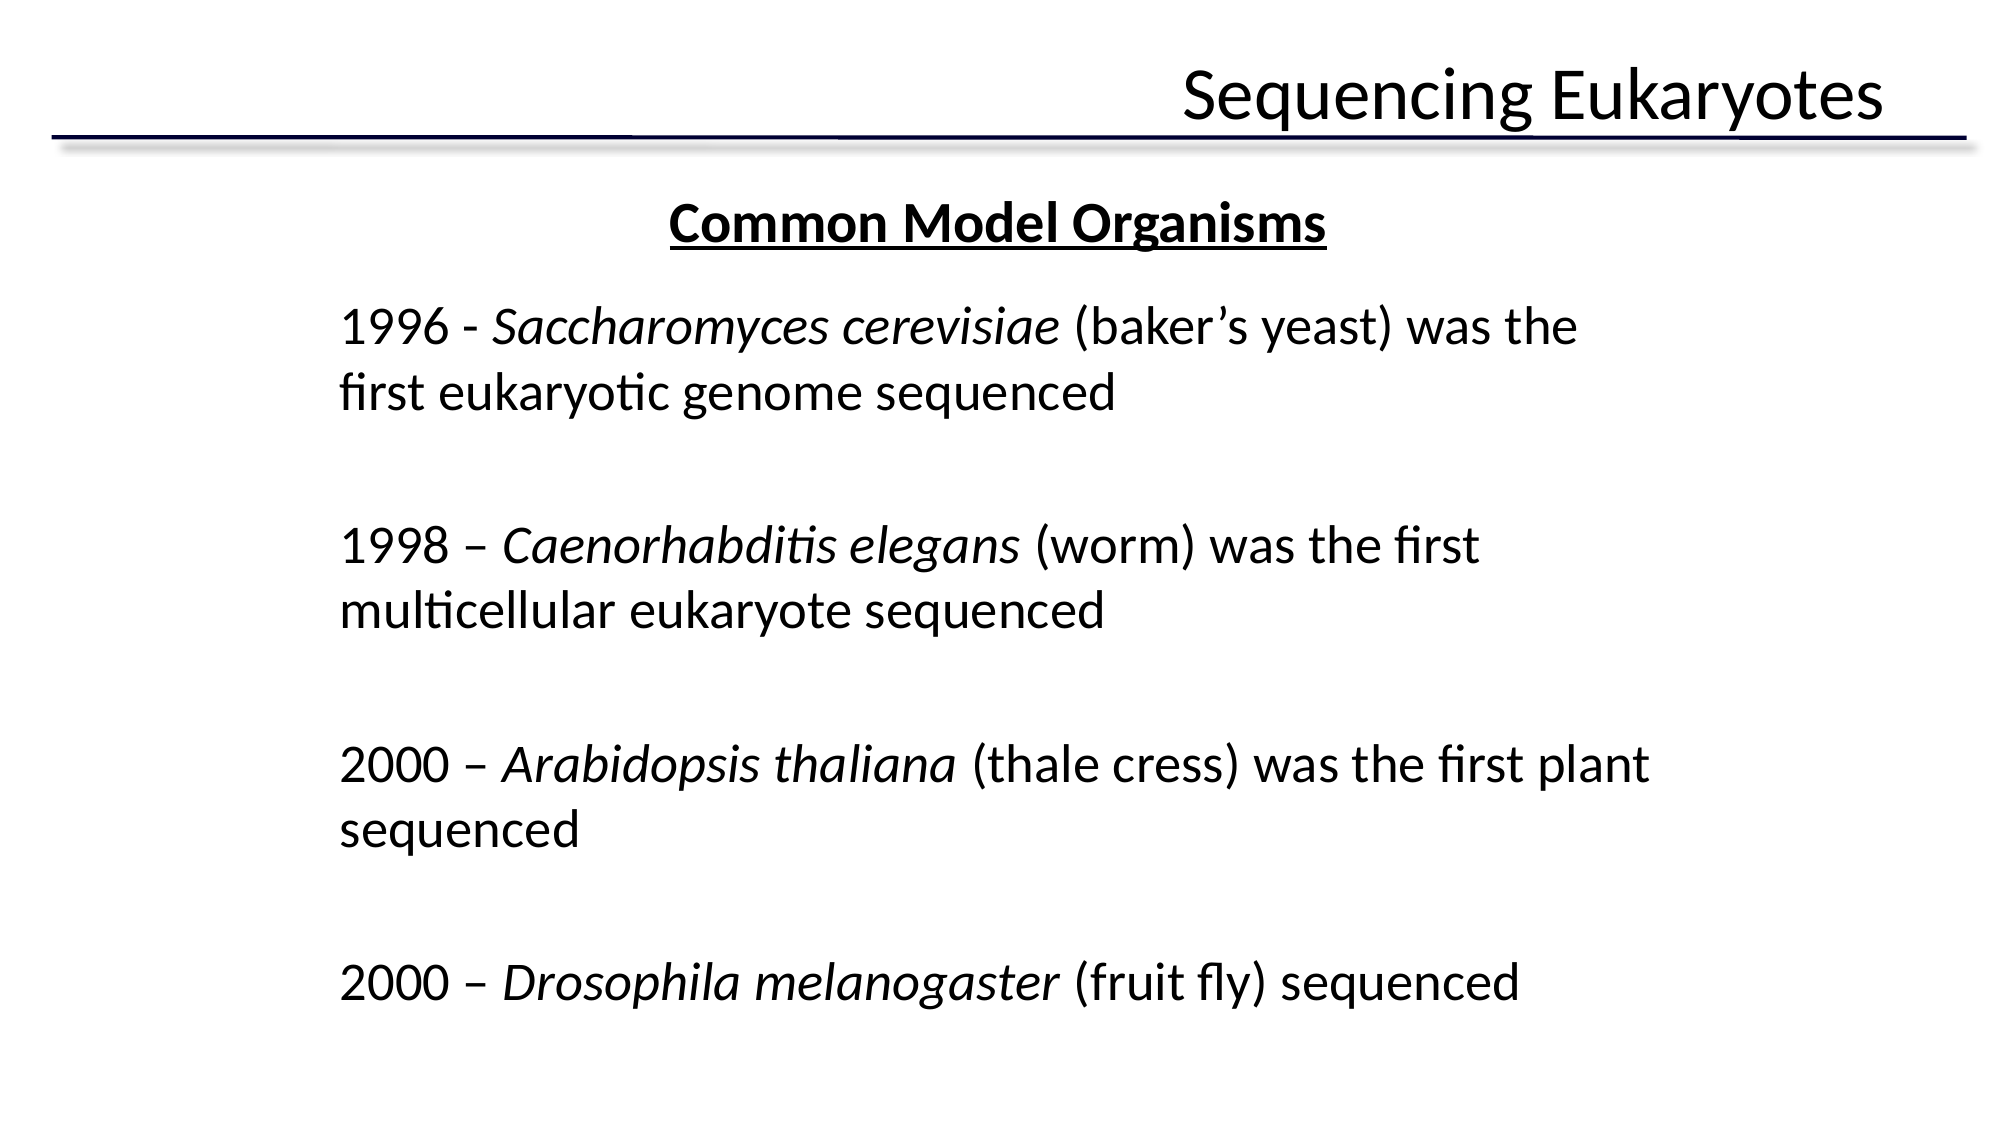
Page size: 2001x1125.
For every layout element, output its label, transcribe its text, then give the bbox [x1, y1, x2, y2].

text_box Common Model Organisms [654, 176, 1342, 262]
title Sequencing Eukaryotes [99, 37, 1900, 225]
list 1996 - Saccharomyces cerevisiae (baker’s yeast) was the first eukaryotic genome sequenced 1998 – Caenorhabditis elegans (worm) was the first multicellular eukaryote sequenced 2000 – Arabidopsis thaliana (thale cress) was the first plant sequenced 2000 – Drosophila melanogaster (fruit fly) sequenced [324, 282, 1675, 1025]
